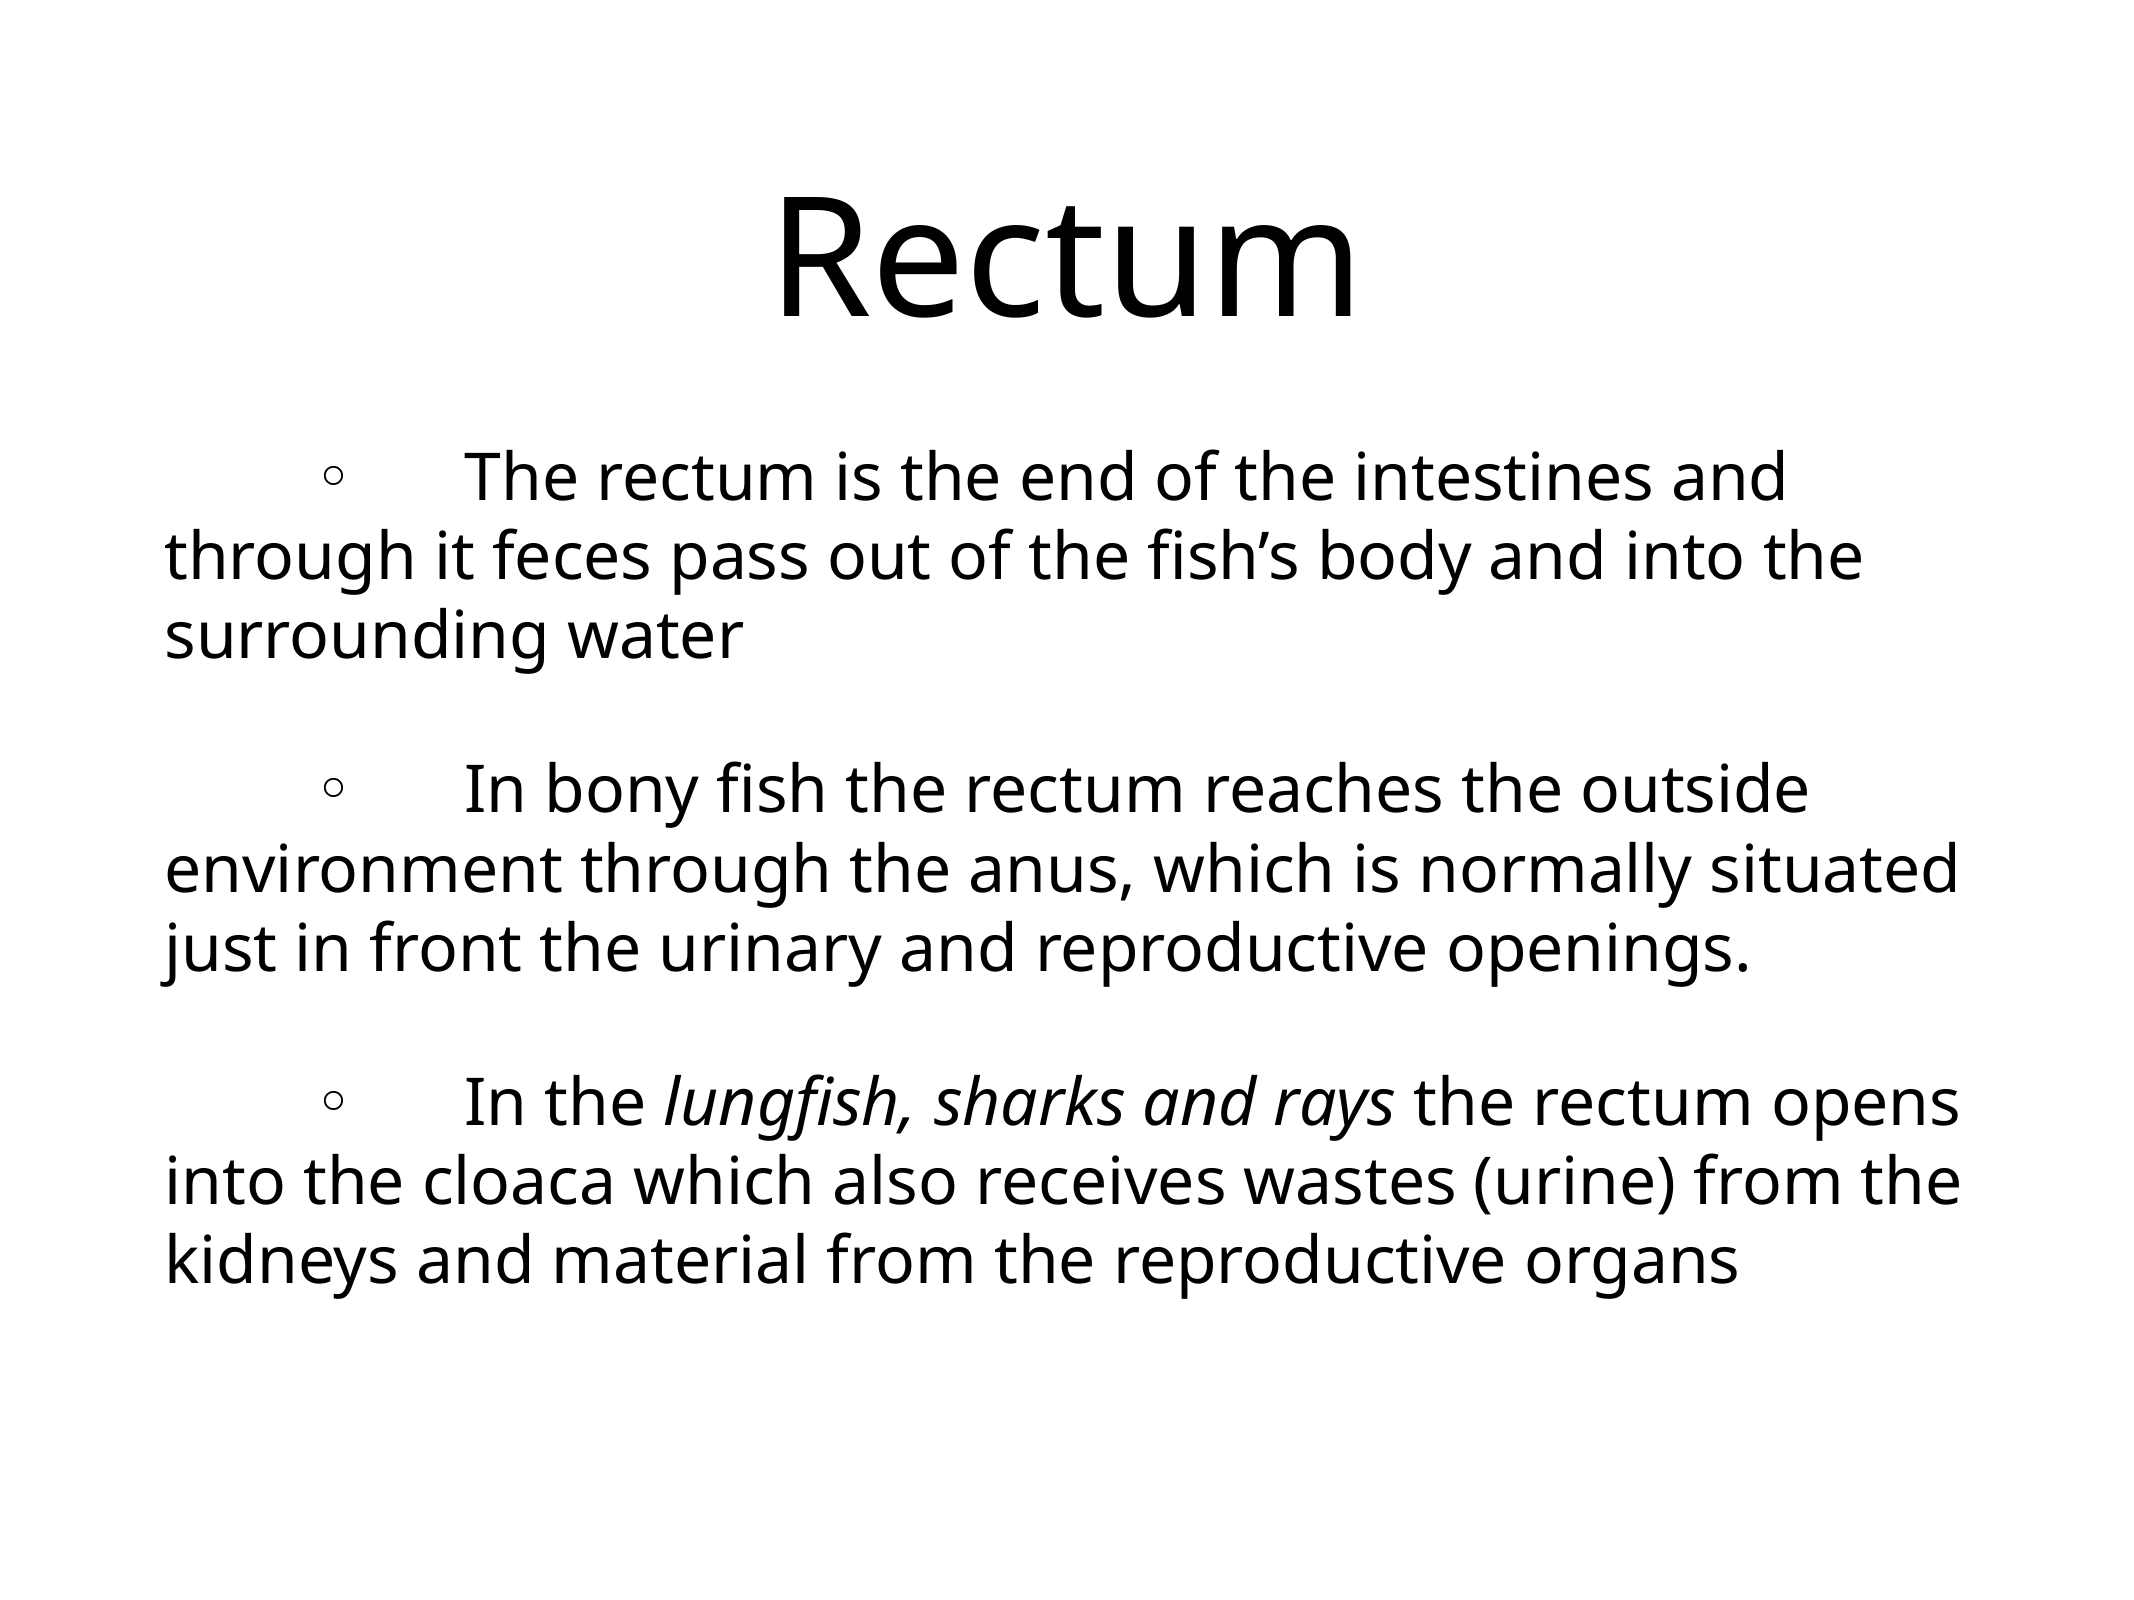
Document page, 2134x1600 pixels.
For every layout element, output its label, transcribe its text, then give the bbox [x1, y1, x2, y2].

list ◦ The rectum is the end of the intestines and through it feces pass out of the fish’s body and into the surrounding water ◦ In bony fish the rectum reaches the outside environment through the anus, which is normally situated just in front the urinary and reproductive openings. ◦ In the lungfish, sharks and rays the rectum opens into the cloaca which also receives wastes (urine) from the kidneys and material from the reproductive organs [155, 426, 1978, 1459]
title Rectum [155, 72, 1978, 426]
